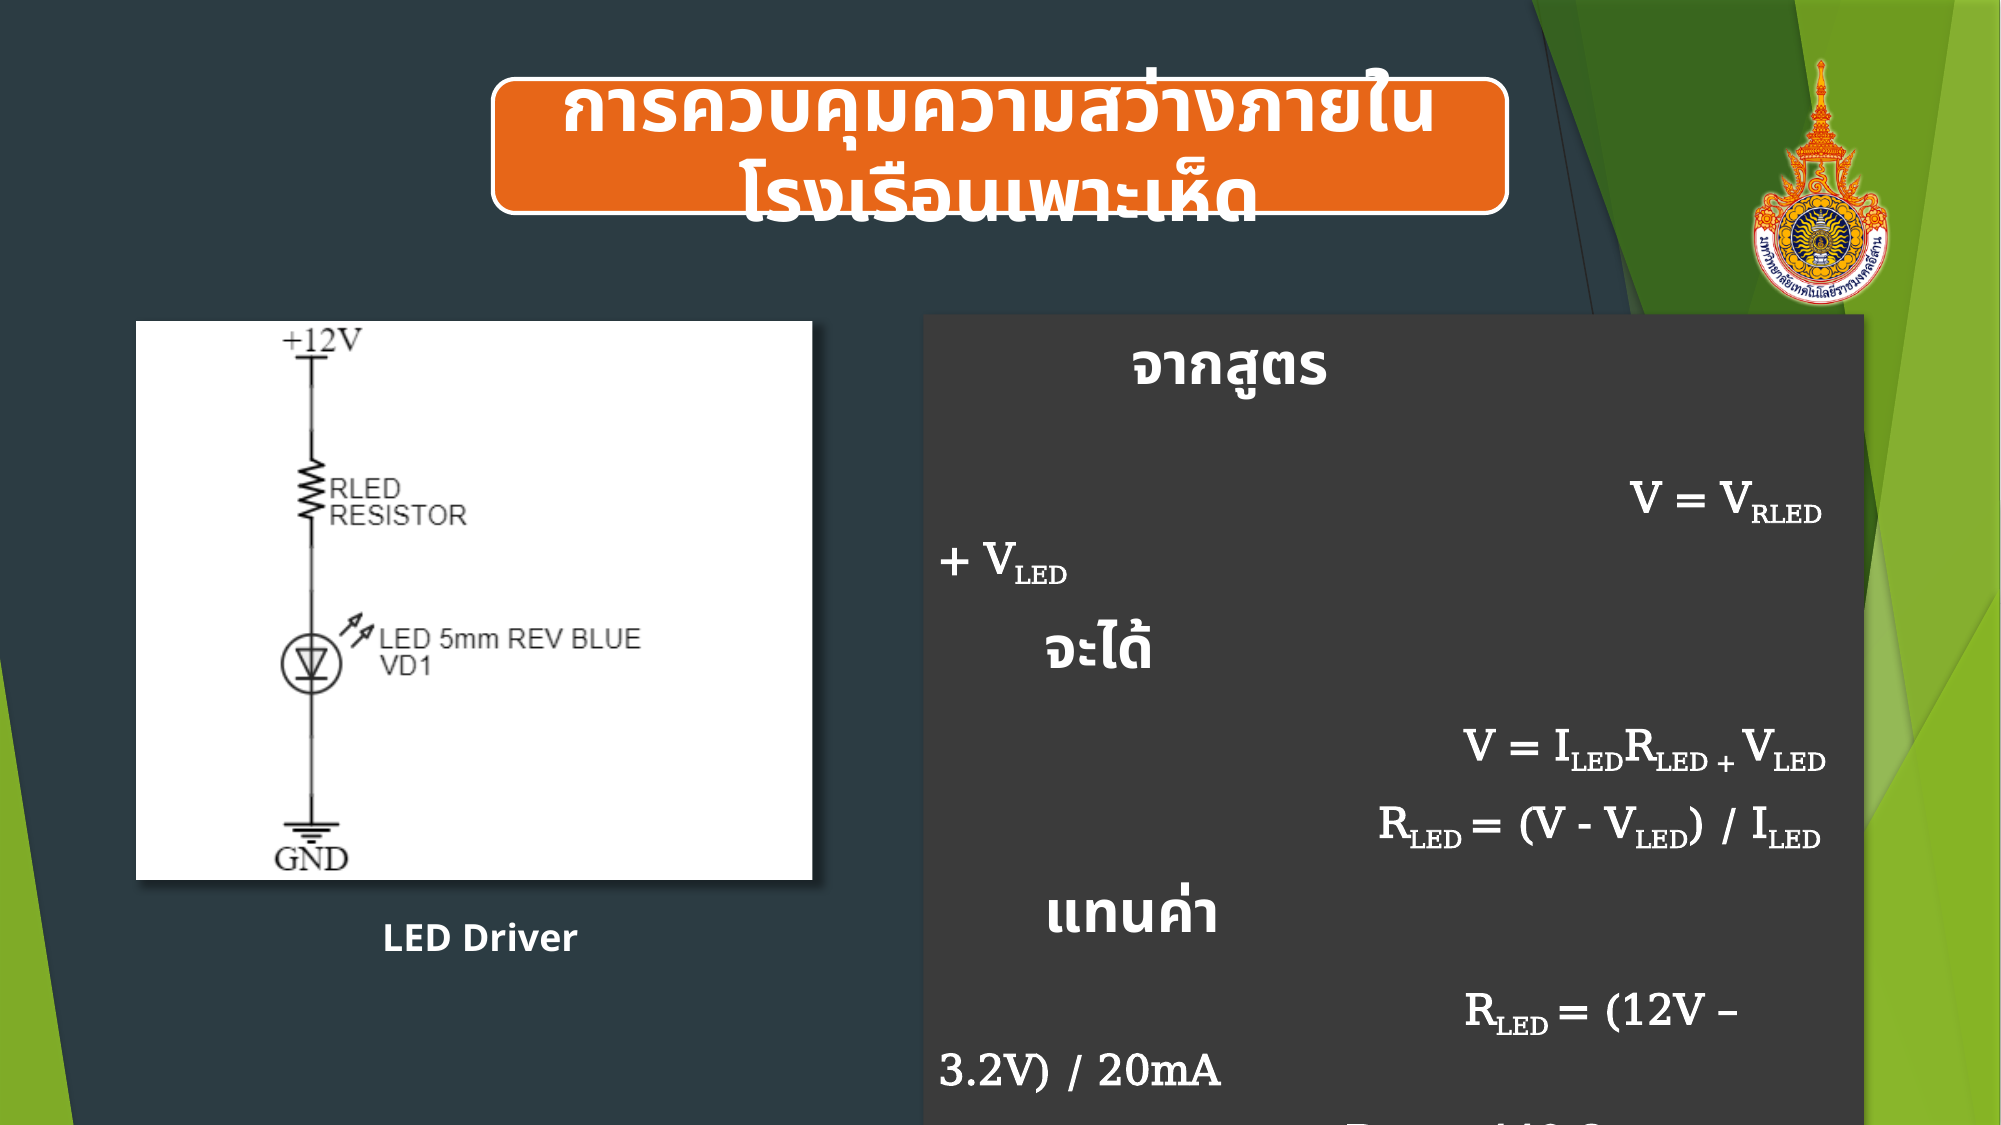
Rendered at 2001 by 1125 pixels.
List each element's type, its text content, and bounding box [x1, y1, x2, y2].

text_box LED Driver [367, 906, 594, 967]
text_box การควบคุมความสว่างภายในโรงเรือนเพาะเห็ด [490, 76, 1510, 216]
picture [1748, 47, 1892, 315]
picture [135, 321, 813, 880]
text_box จากสูตร V = VRLED + VLED จะได้ V = ILEDRLED + VLED RLED = (V - VLED) / ILED แทนค่า RLED = (12V – 3.2V) / 20mA RLED = 440 Ω [923, 314, 1864, 1125]
